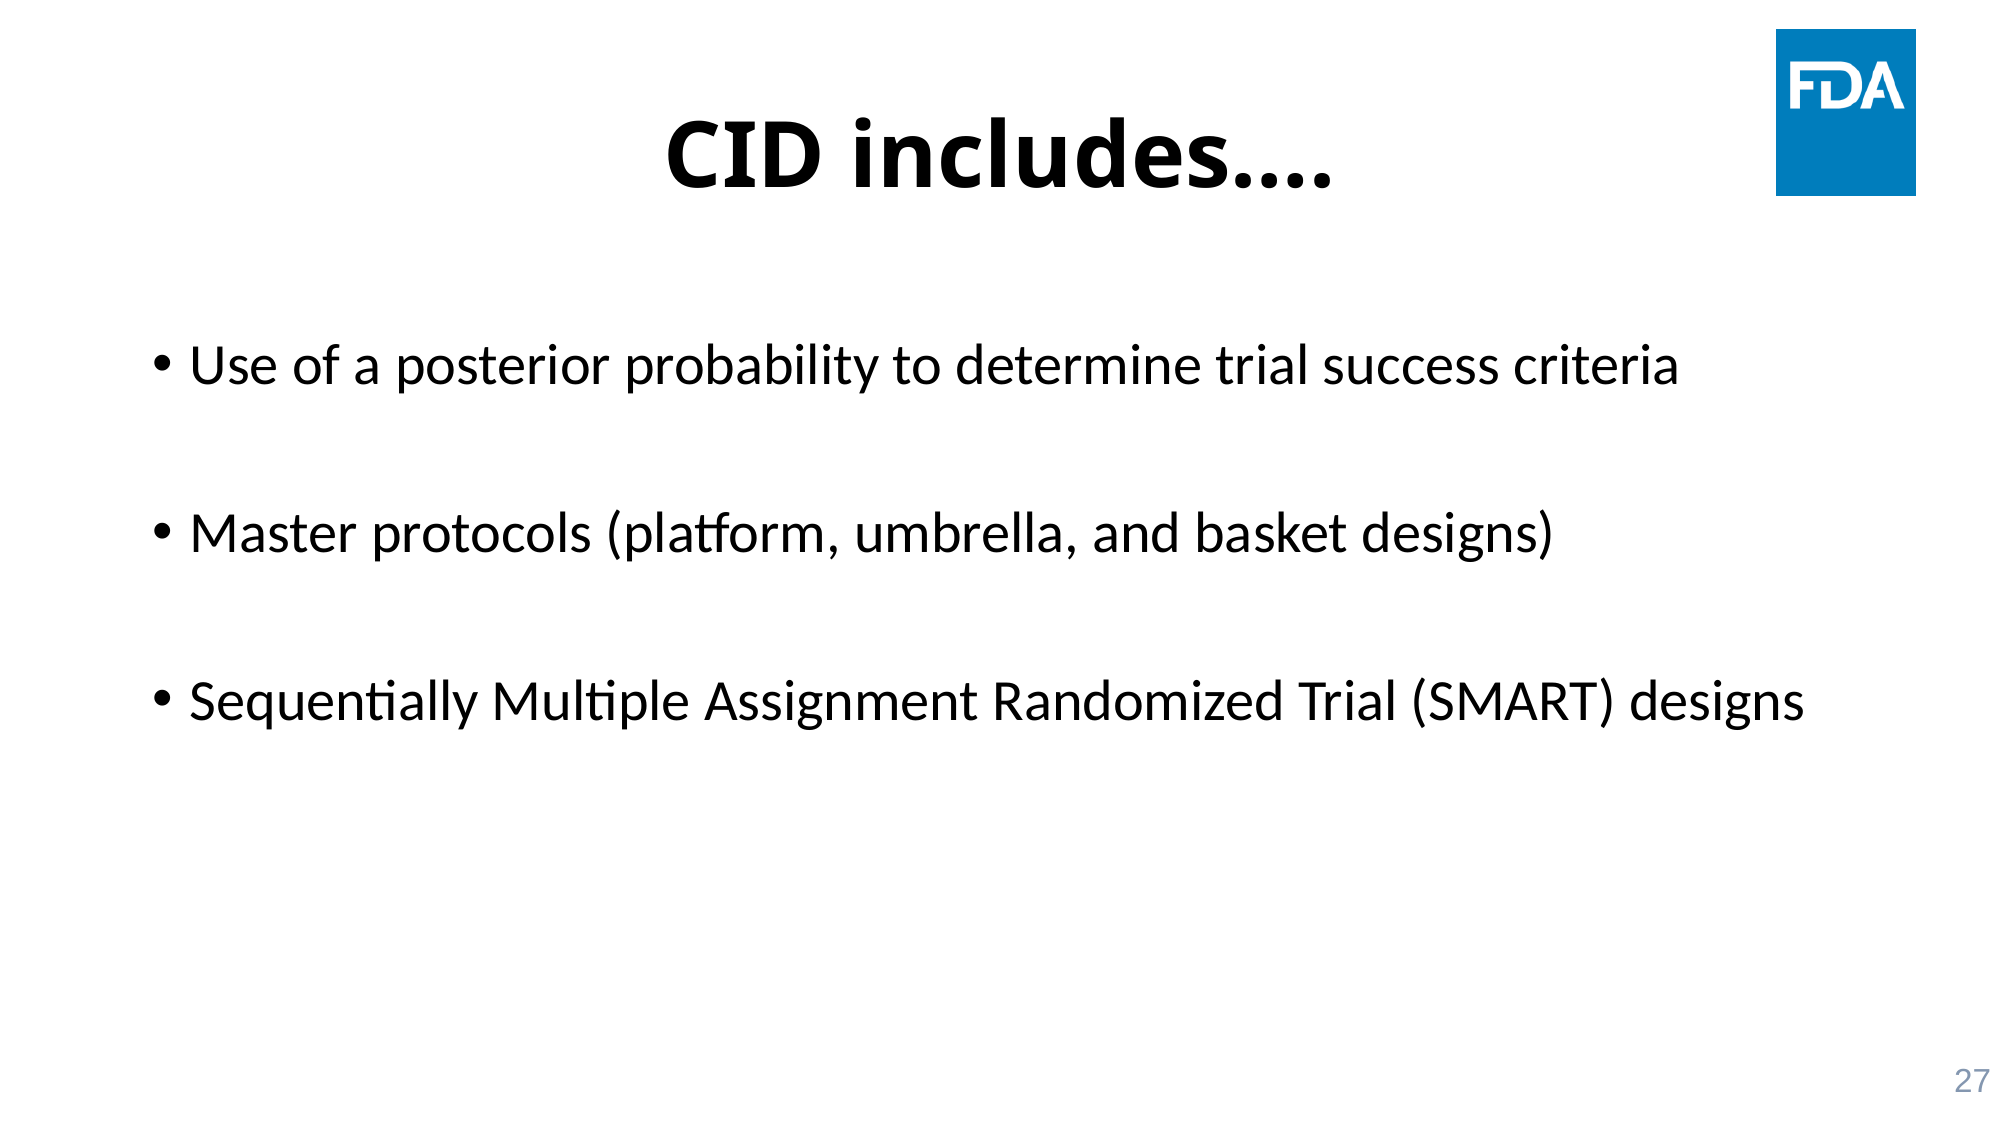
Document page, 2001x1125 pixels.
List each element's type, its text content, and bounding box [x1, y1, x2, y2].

picture [1863, 62, 1903, 108]
list Use of a posterior probability to determine trial success criteria Master protocols (platform, umbrella, and basket designs) Sequentially Multiple Assignment Randomized Trial (SMART) designs [137, 266, 1863, 959]
title CID includes…. [137, 48, 1863, 266]
